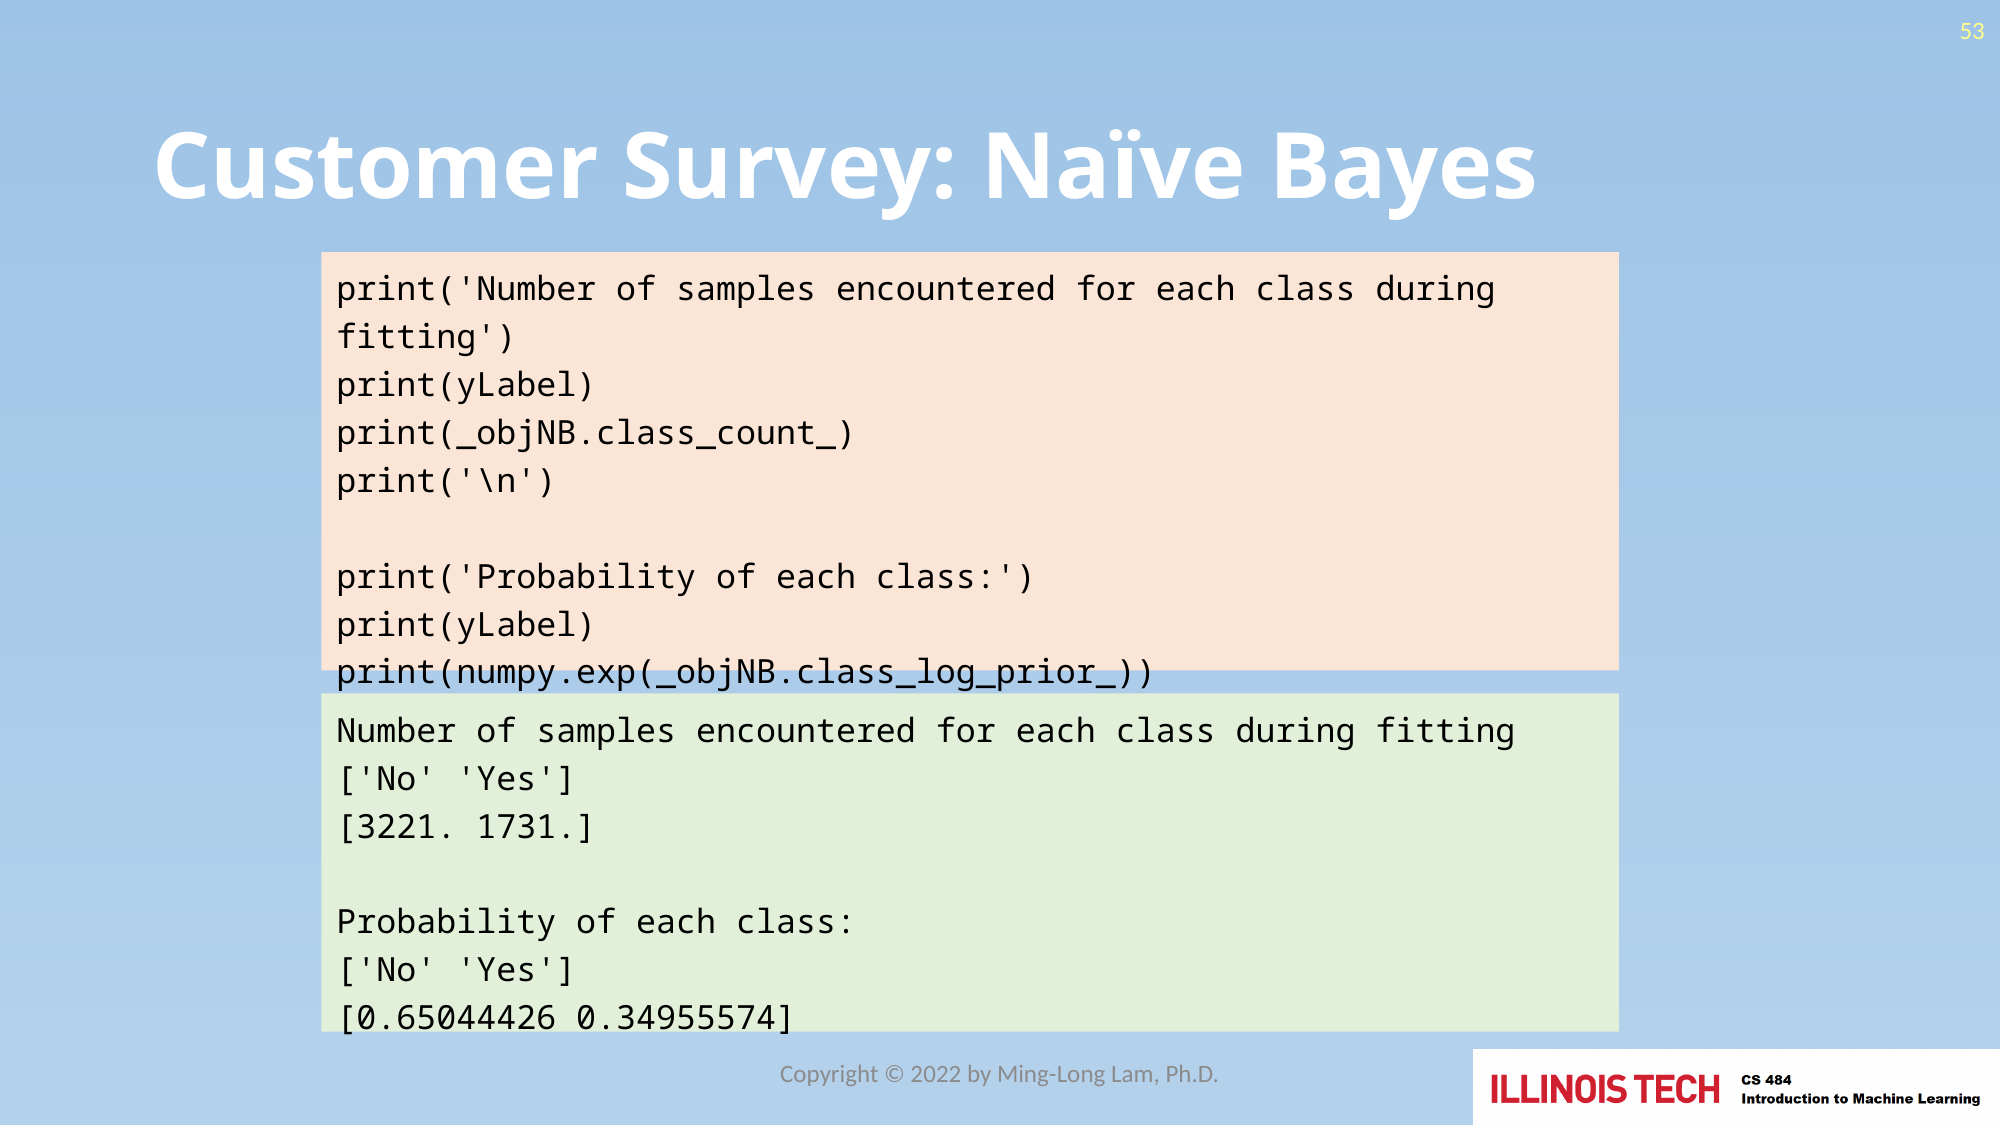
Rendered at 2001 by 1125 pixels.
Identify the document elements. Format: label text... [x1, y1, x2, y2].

title Customer Survey: Naïve Bayes [137, 59, 1863, 278]
list print('Number of samples encountered for each class during fitting') print(yLabel) print(_objNB.class_count_) print('\n') print('Probability of each class:') print(yLabel) print(numpy.exp(_objNB.class_log_prior_)) [321, 252, 1619, 671]
slide_number 53 [1550, 0, 2000, 60]
text_box Number of samples encountered for each class during fitting ['No' 'Yes'] [3221. 1731.] Probability of each class: ['No' 'Yes'] [0.65044426 0.34955574] [321, 693, 1619, 1032]
picture [1473, 1049, 2000, 1125]
footer Copyright © 2022 by Ming-Long Lam, Ph.D. [662, 1042, 1338, 1103]
